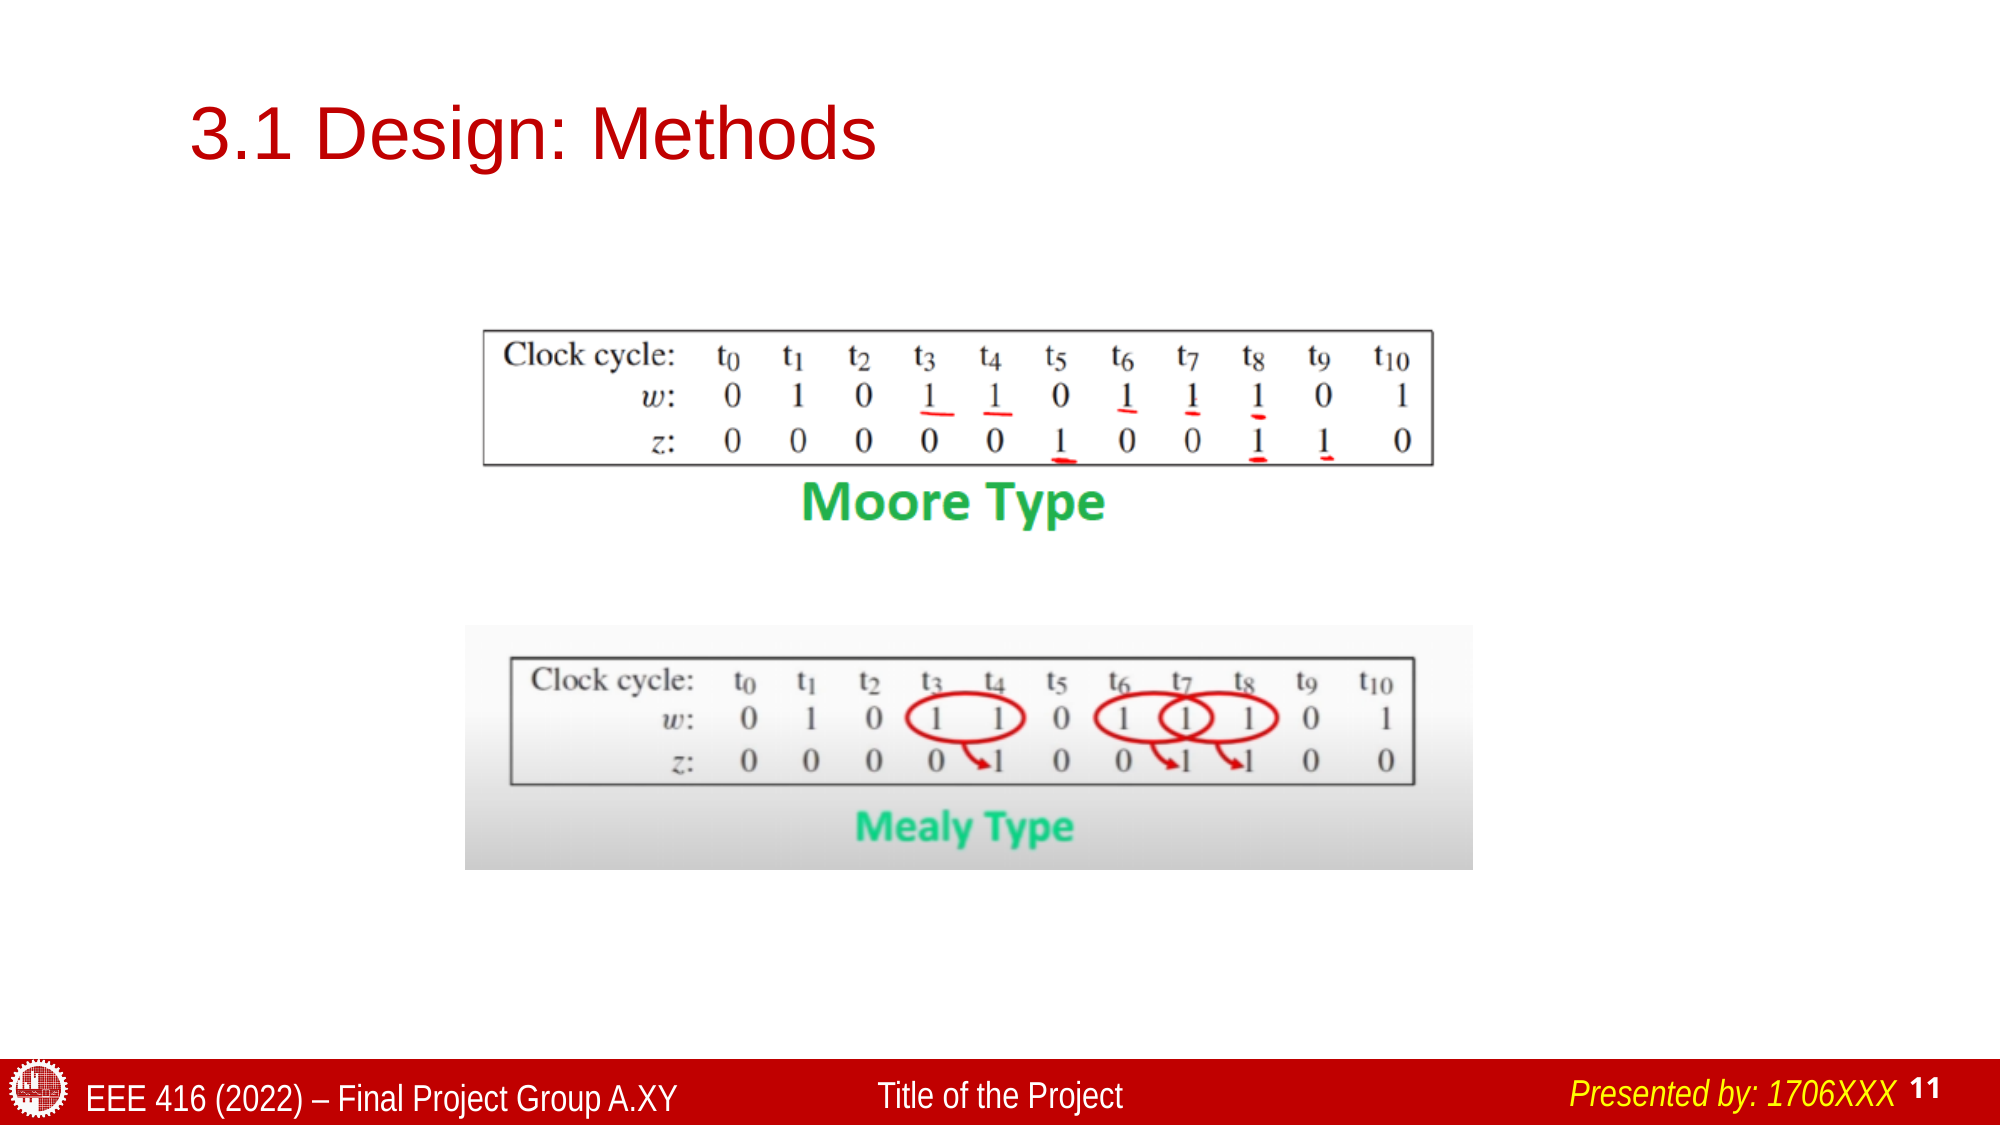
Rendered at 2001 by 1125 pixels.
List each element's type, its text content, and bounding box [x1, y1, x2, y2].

slide_number 11 [1912, 1066, 1958, 1118]
picture [8, 1059, 71, 1118]
picture [465, 286, 1457, 554]
slide_number EEE 416 (2022) – Final Project Group A.XY [70, 1066, 862, 1125]
text_box Presented by: 1706XXX [1554, 1061, 1912, 1122]
footer Title of the Project [862, 1063, 1872, 1125]
title 3.1 Design: Methods [174, 75, 1825, 195]
picture [465, 625, 1473, 870]
